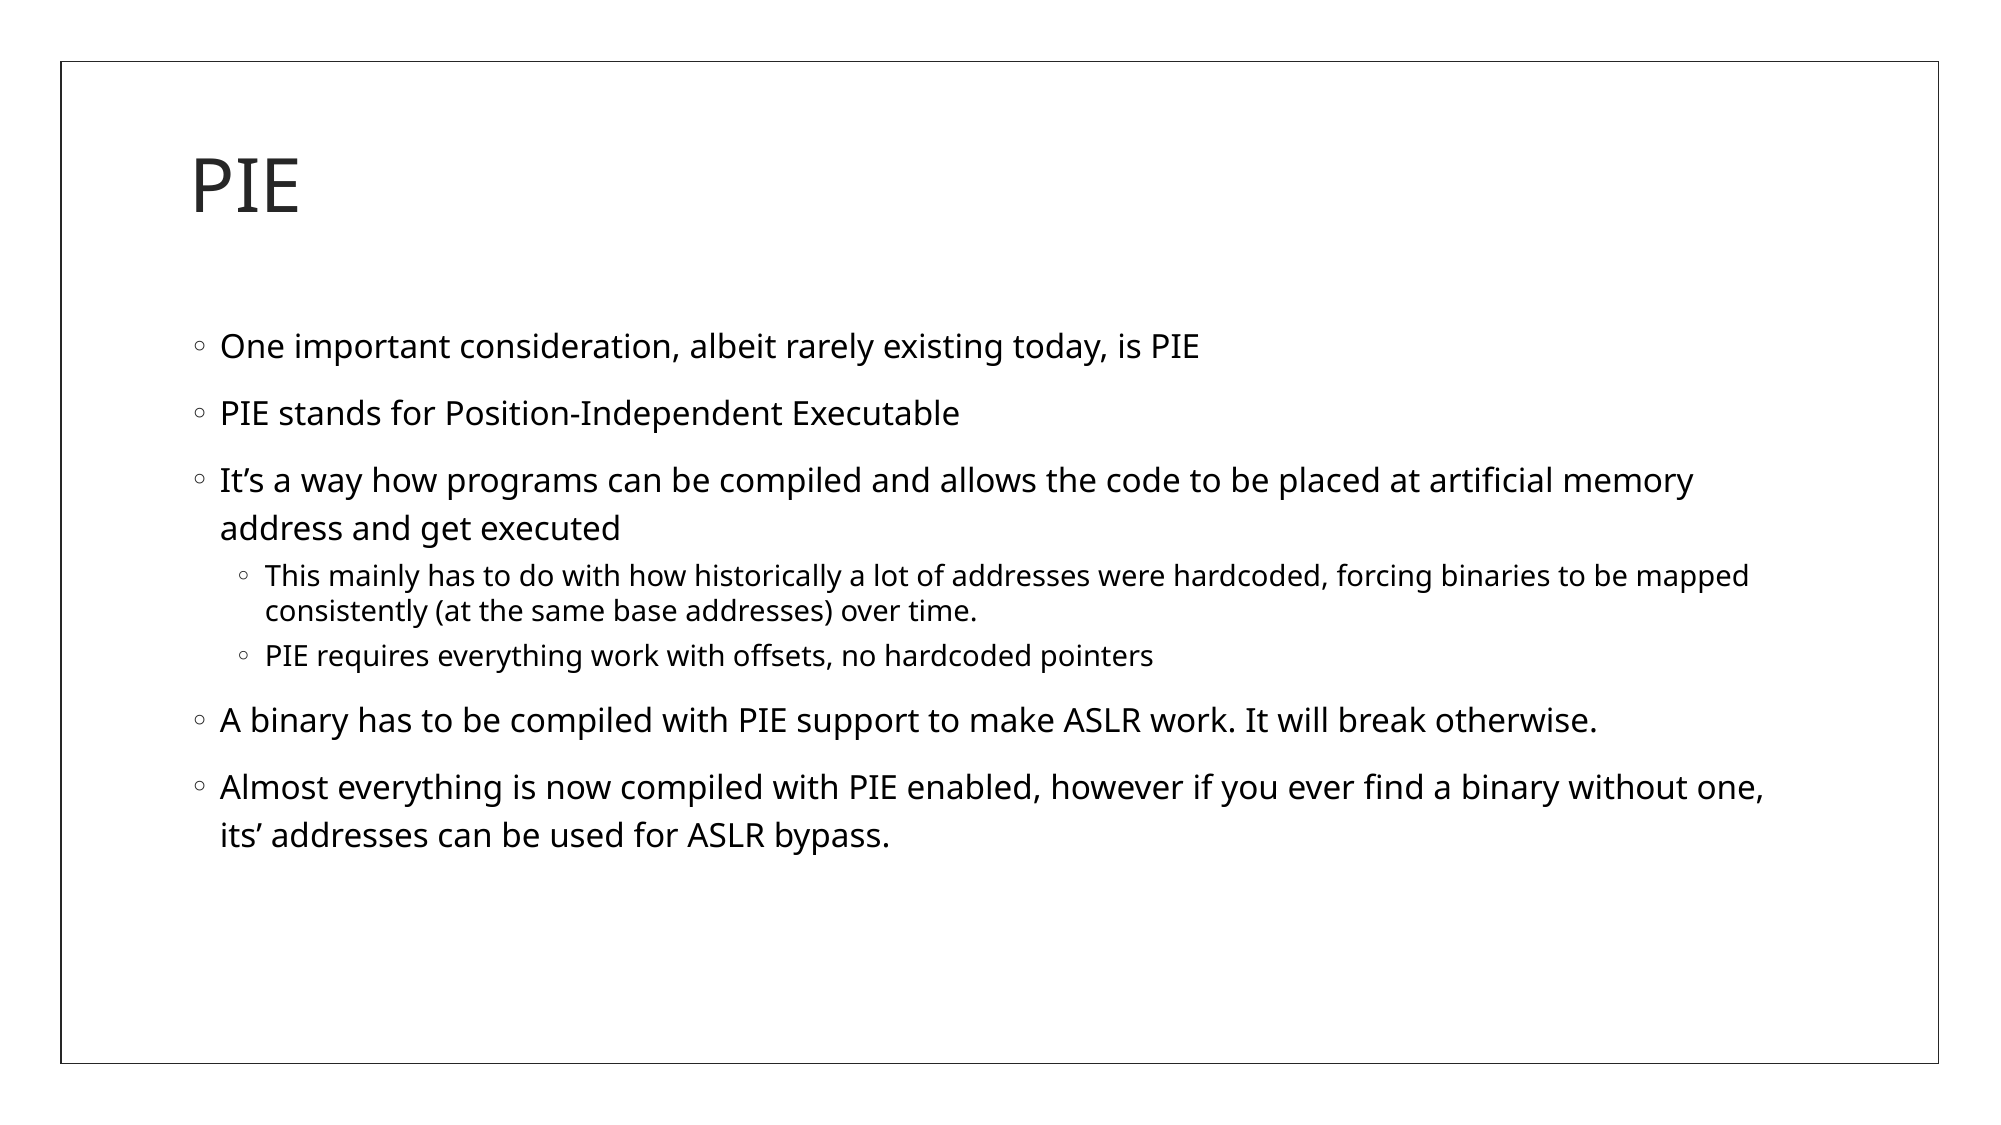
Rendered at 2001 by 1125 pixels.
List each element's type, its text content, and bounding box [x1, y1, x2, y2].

list One important consideration, albeit rarely existing today, is PIE PIE stands for Position-Independent Executable It’s a way how programs can be compiled and allows the code to be placed at artificial memory address and get executed This mainly has to do with how historically a lot of addresses were hardcoded, forcing binaries to be mapped consistently (at the same base addresses) over time. PIE requires everything work with offsets, no hardcoded pointers A binary has to be compiled with PIE support to make ASLR work. It will break otherwise. Almost everything is now compiled with PIE enabled, however if you ever find a binary without one, its’ addresses can be used for ASLR bypass. [174, 310, 1825, 1020]
title PIE [174, 105, 1825, 272]
